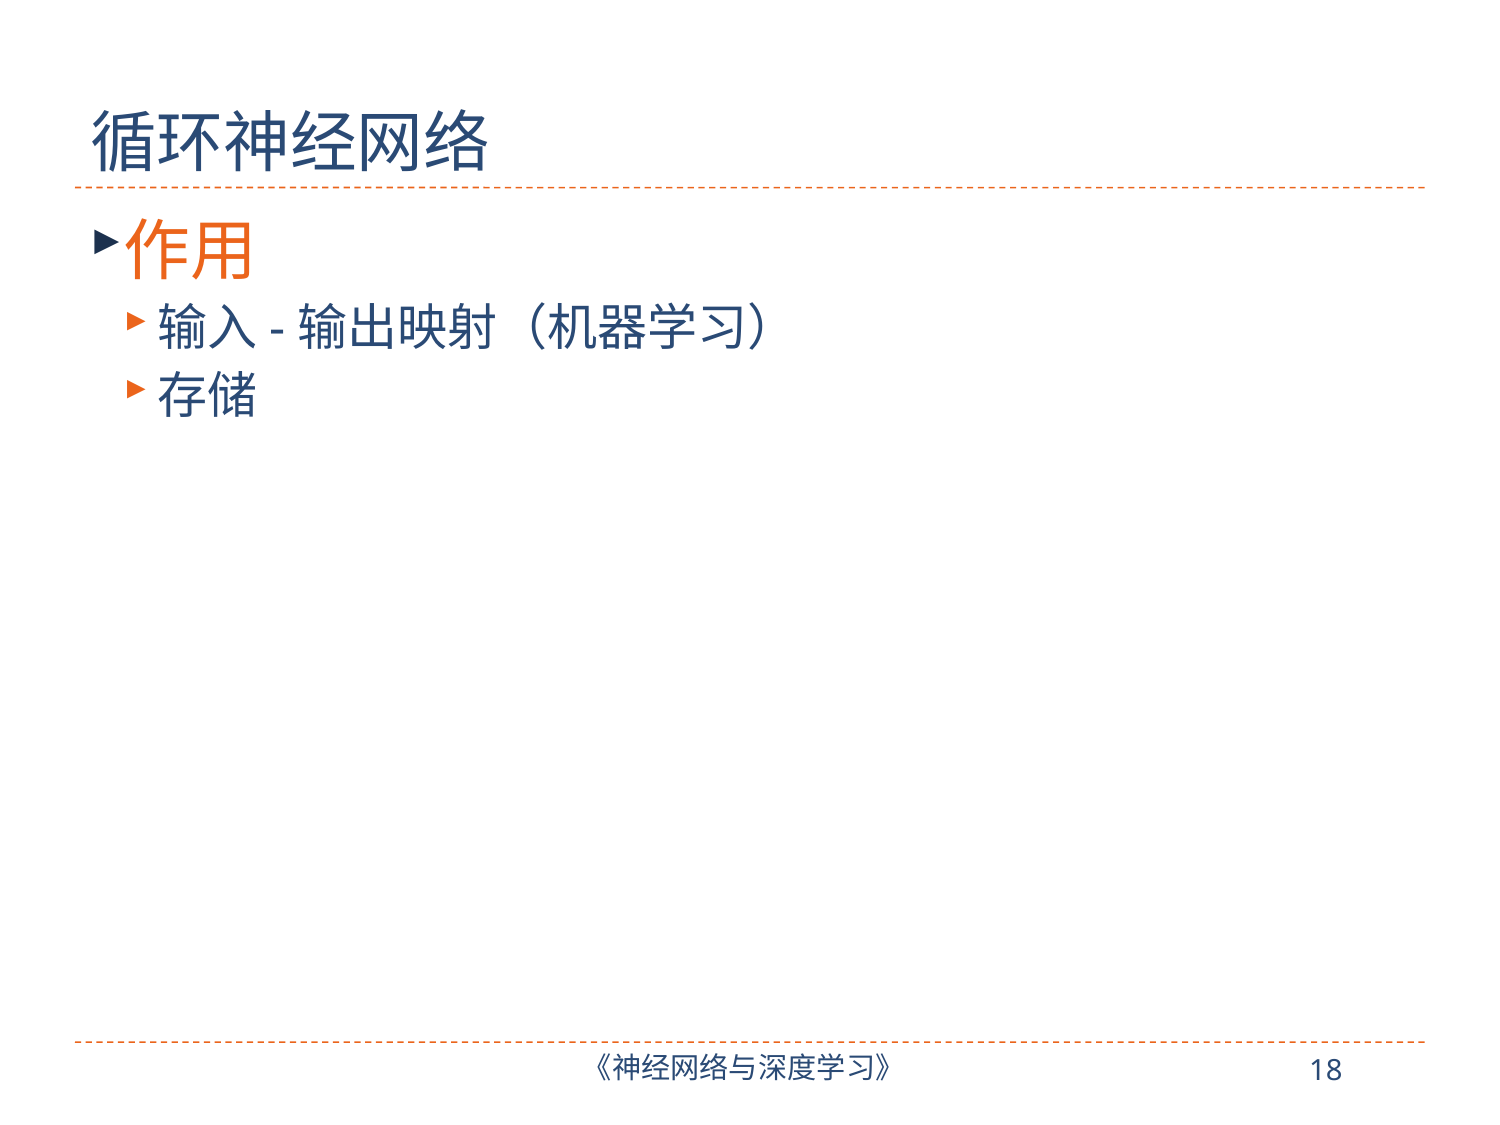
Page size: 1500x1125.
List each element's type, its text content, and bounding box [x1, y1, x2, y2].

title 循环神经网络 [75, 24, 1425, 188]
list 作用 输入-输出映射（机器学习） 存储 [75, 200, 1425, 1010]
